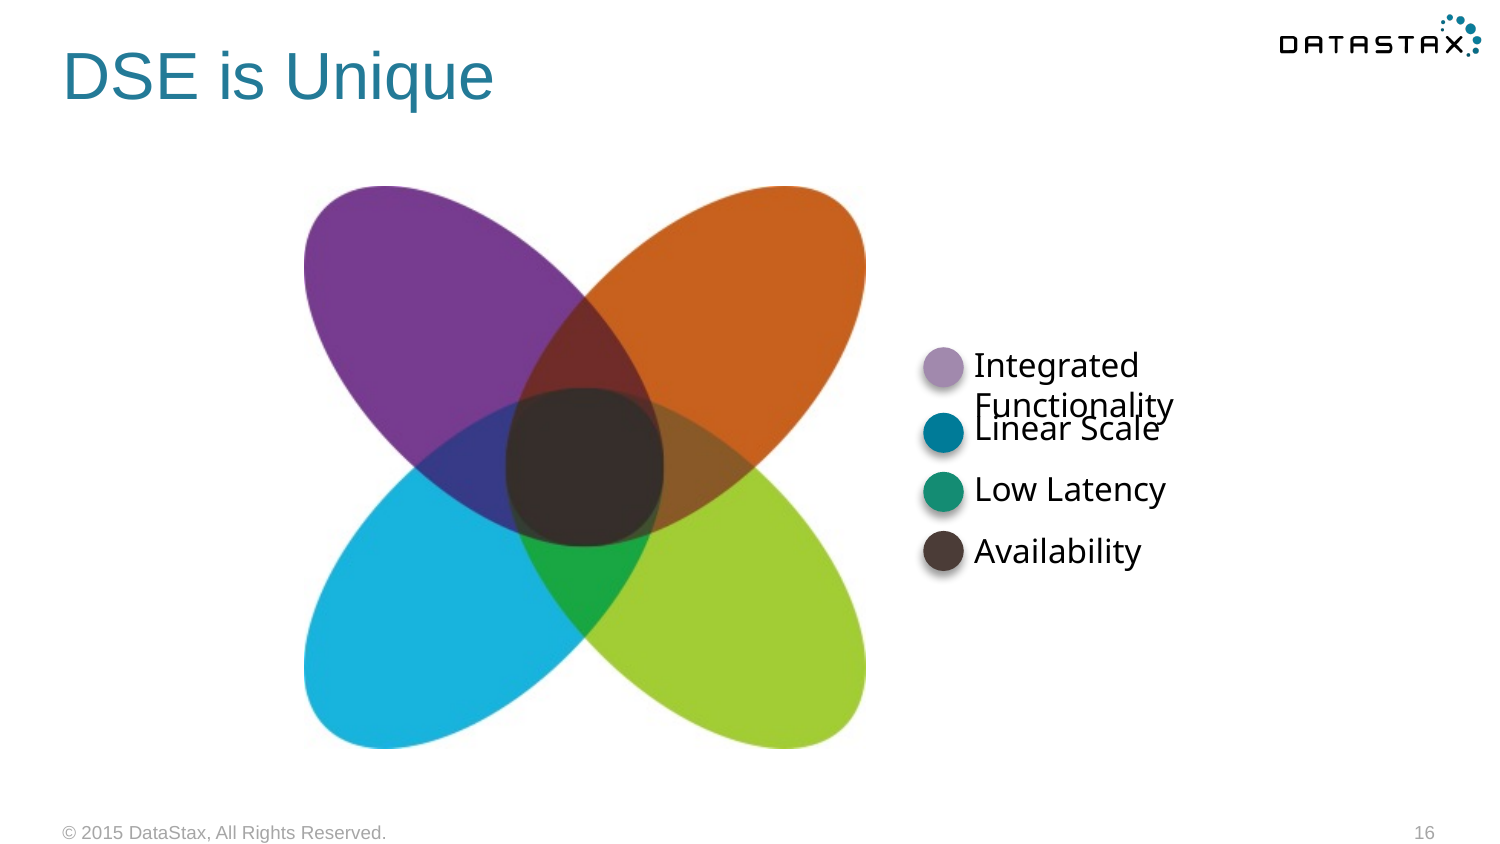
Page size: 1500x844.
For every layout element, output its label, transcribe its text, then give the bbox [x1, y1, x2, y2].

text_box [304, 186, 1323, 749]
title DSE is Unique [62, 32, 1282, 118]
footer © 2015 DataStax, All Rights Reserved. [62, 820, 638, 844]
picture [1273, 7, 1485, 70]
slide_number 16 [1110, 820, 1436, 844]
